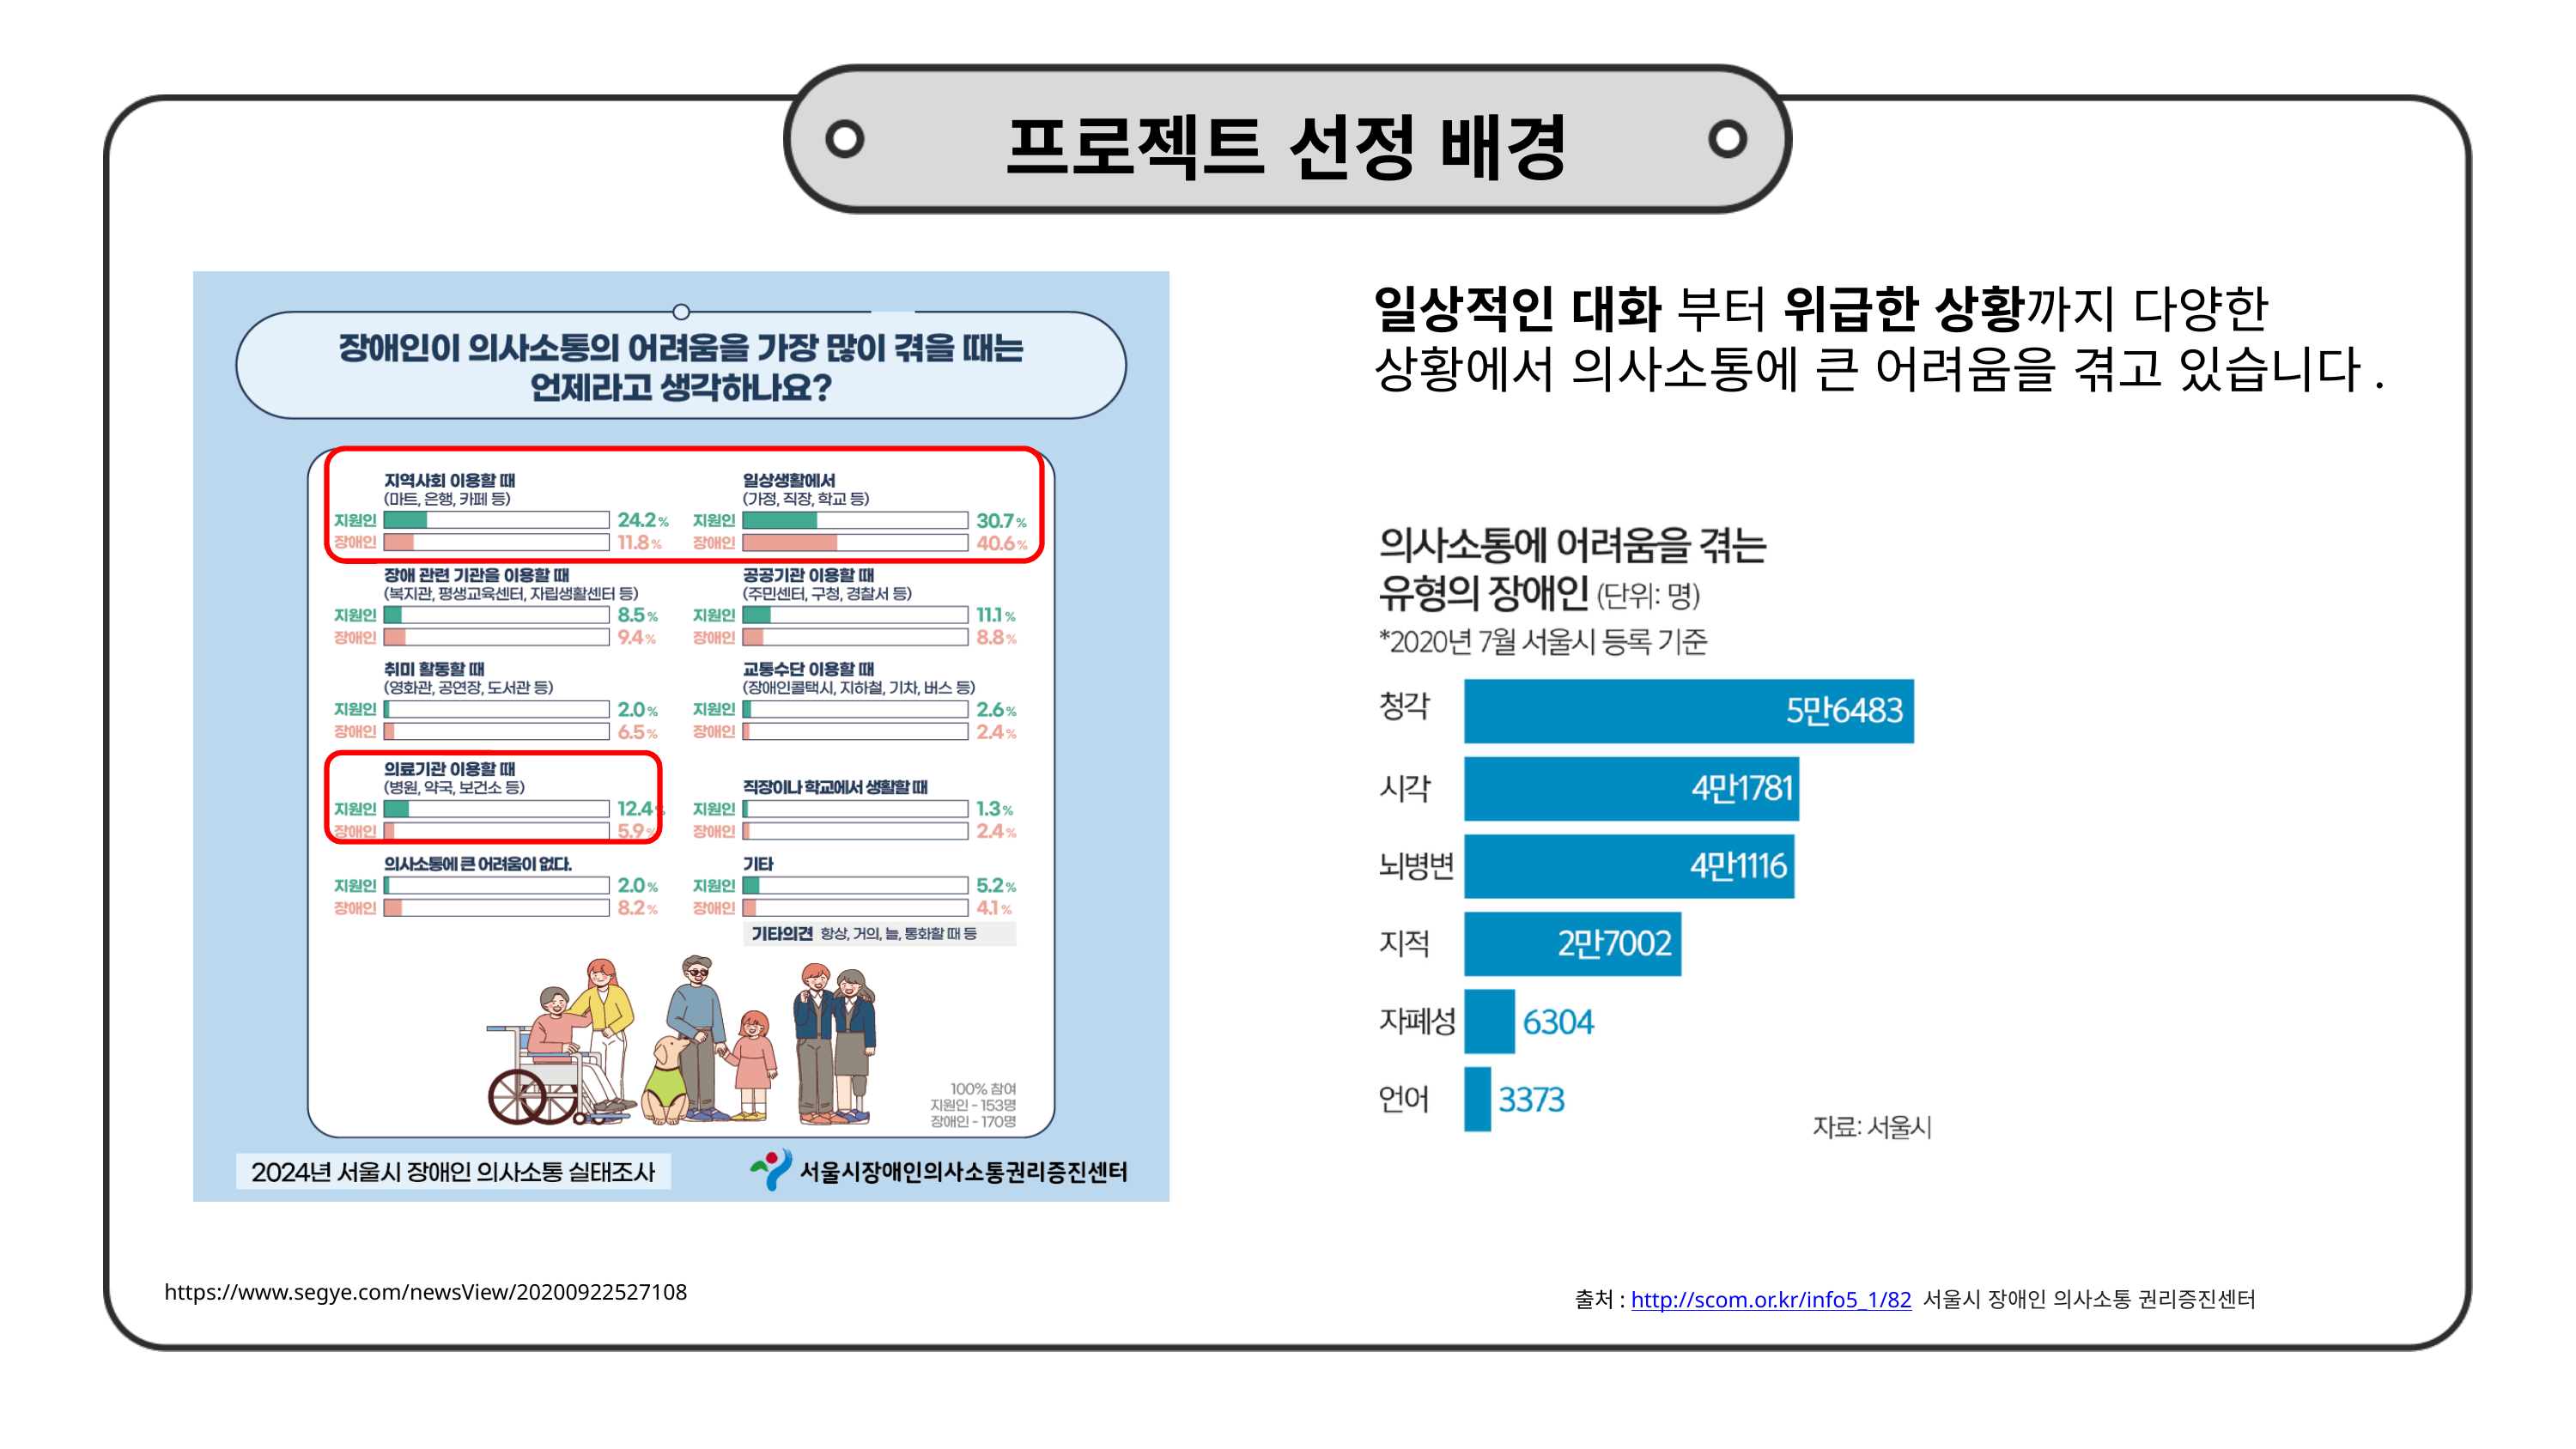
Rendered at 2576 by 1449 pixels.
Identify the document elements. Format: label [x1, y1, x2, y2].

text_box [192, 271, 1170, 1203]
picture [103, 64, 2473, 1353]
